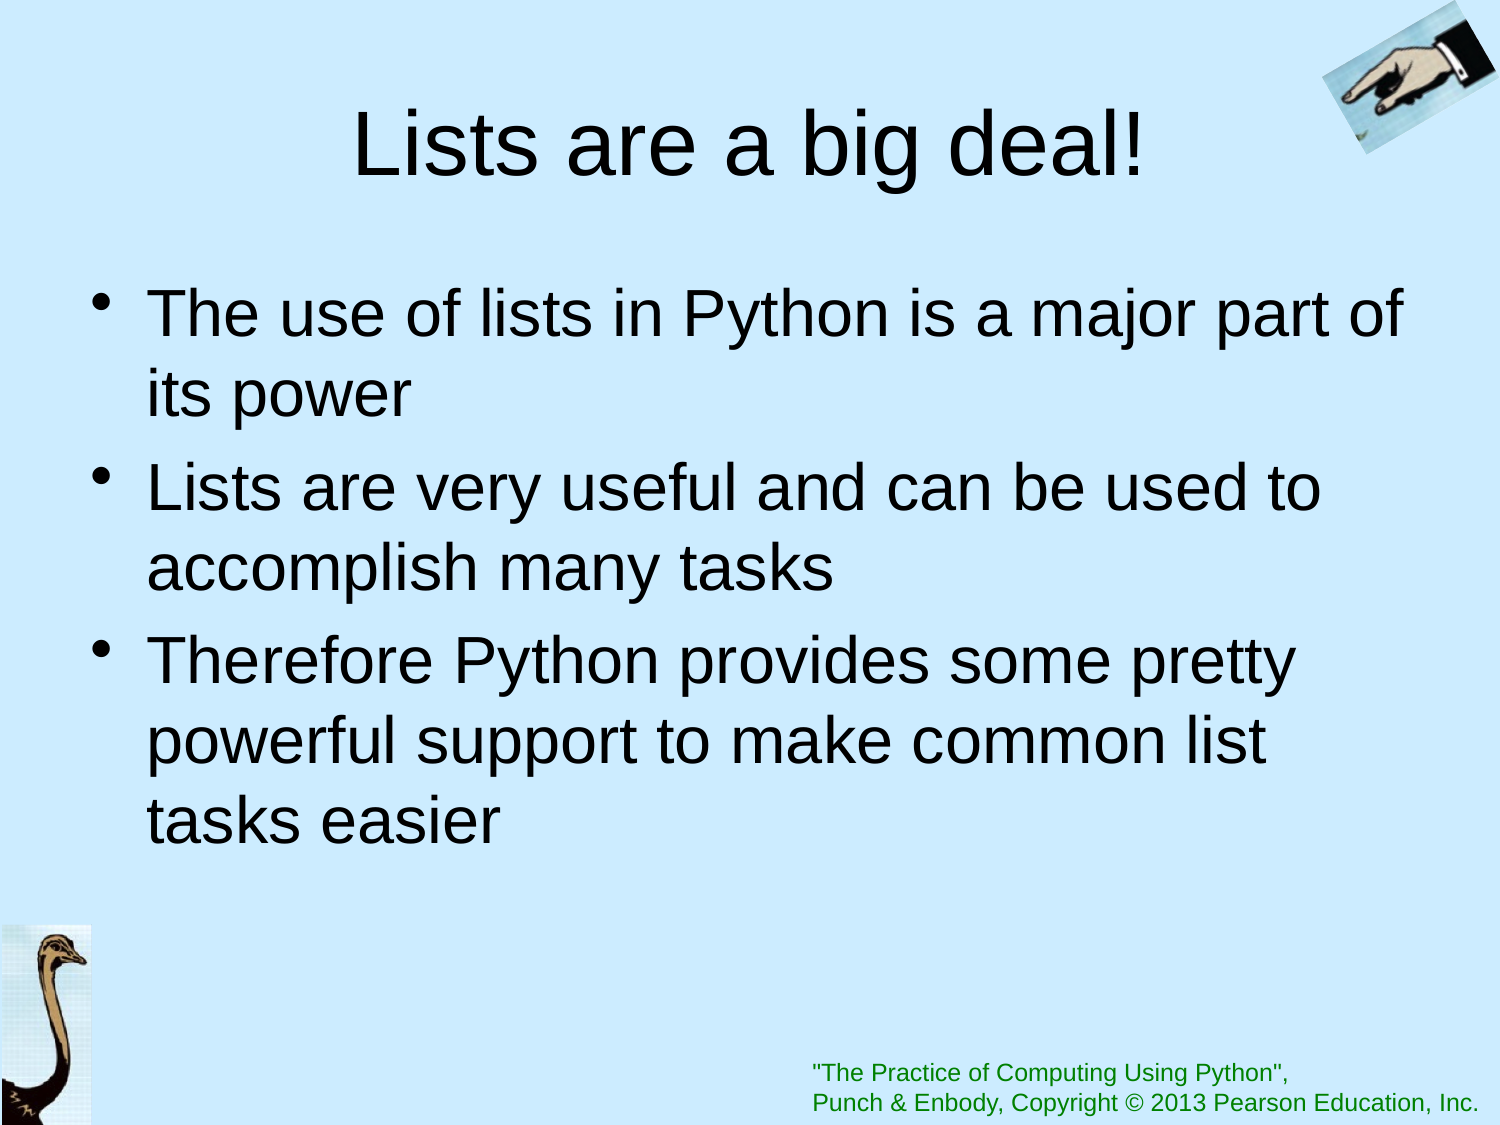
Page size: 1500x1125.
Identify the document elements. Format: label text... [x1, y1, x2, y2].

title Lists are a big deal! [75, 45, 1425, 233]
picture [1378, 0, 1499, 120]
picture [2, 924, 92, 1125]
list The use of lists in Python is a major part of its power Lists are very useful and can be used to accomplish many tasks Therefore Python provides some pretty powerful support to make common list tasks easier [75, 262, 1425, 1005]
